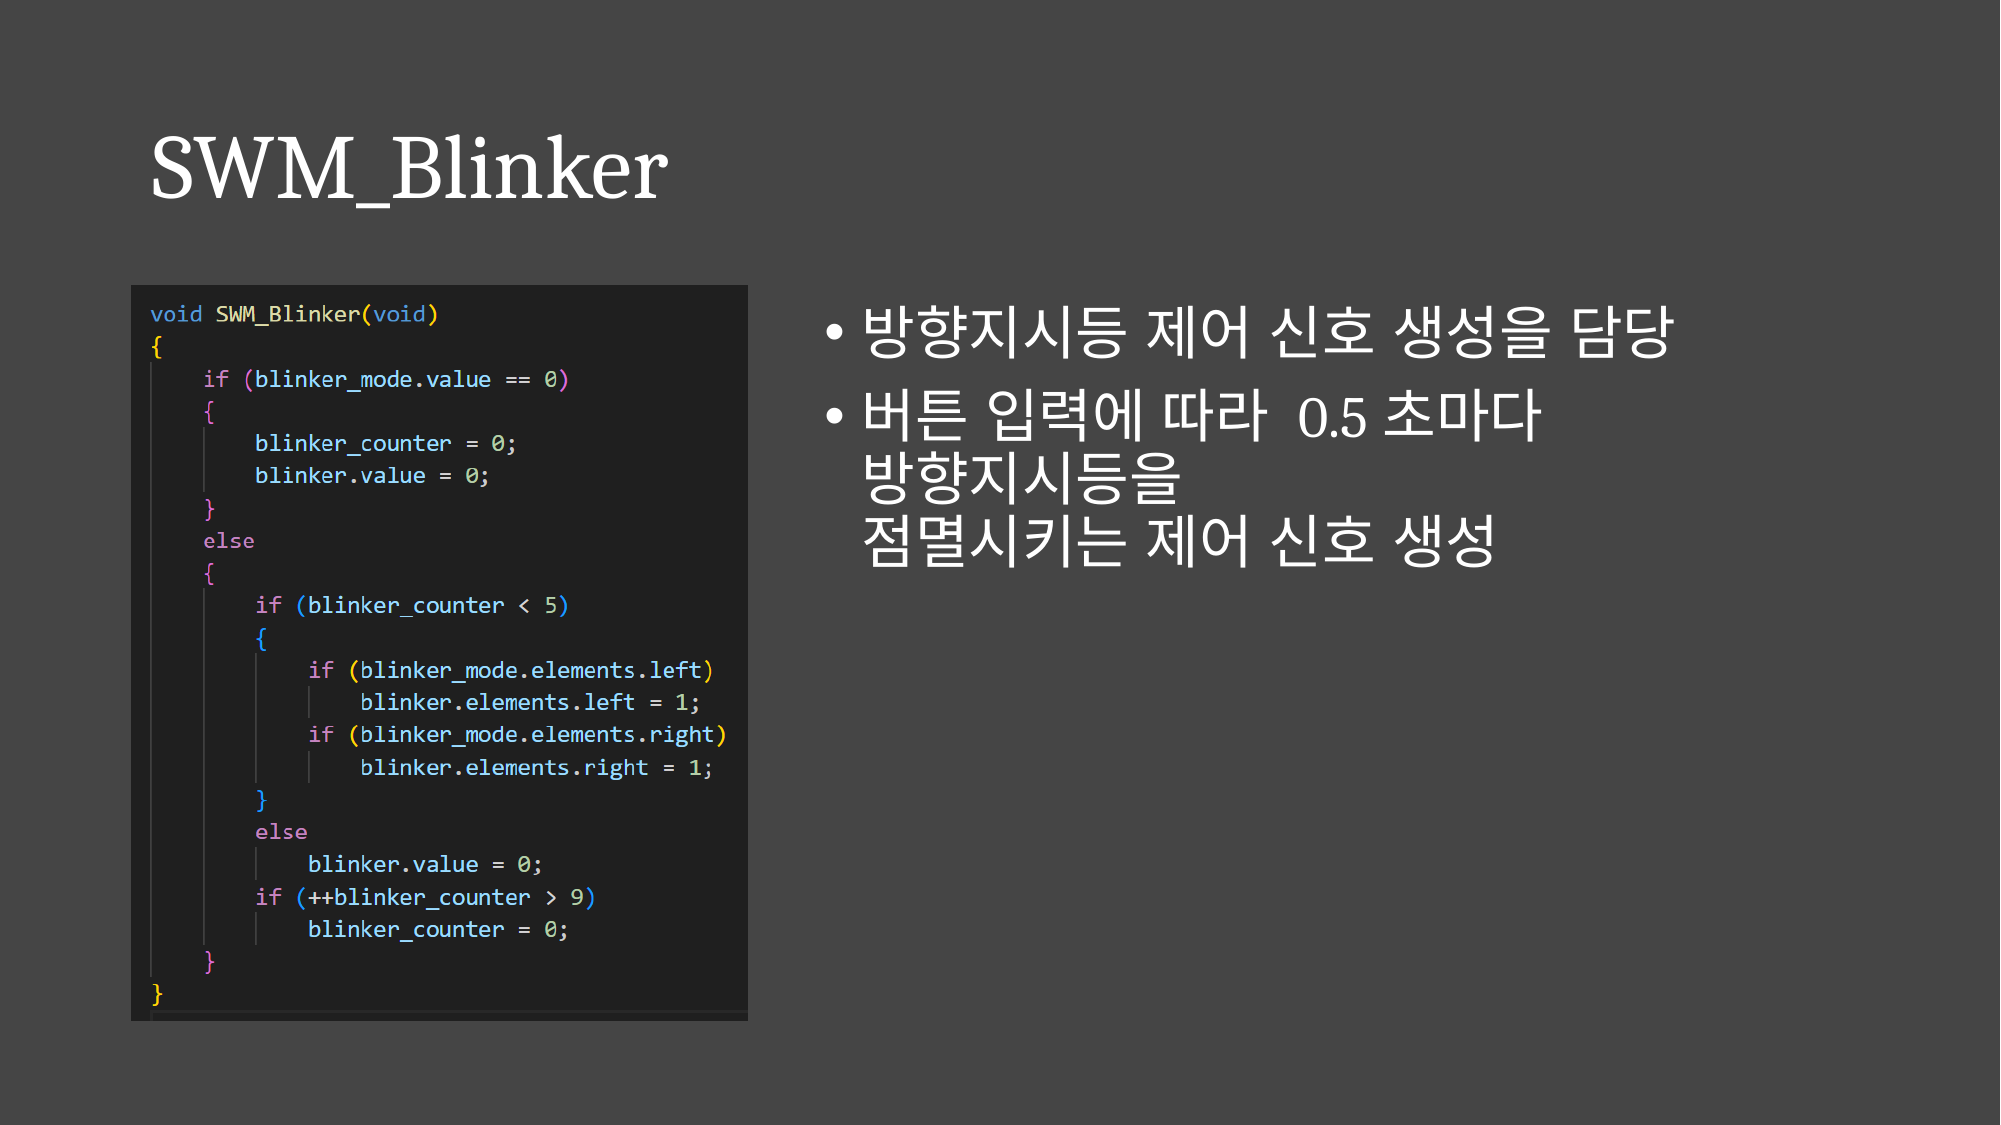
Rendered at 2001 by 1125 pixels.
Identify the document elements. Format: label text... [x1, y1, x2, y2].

title SWM_Blinker [137, 59, 1863, 278]
picture [131, 285, 748, 1021]
list 방향지시등 제어 신호 생성을 담당 버튼 입력에 따라 0.5초마다 방향지시등을 점멸시키는 제어 신호 생성 [809, 296, 1857, 1011]
